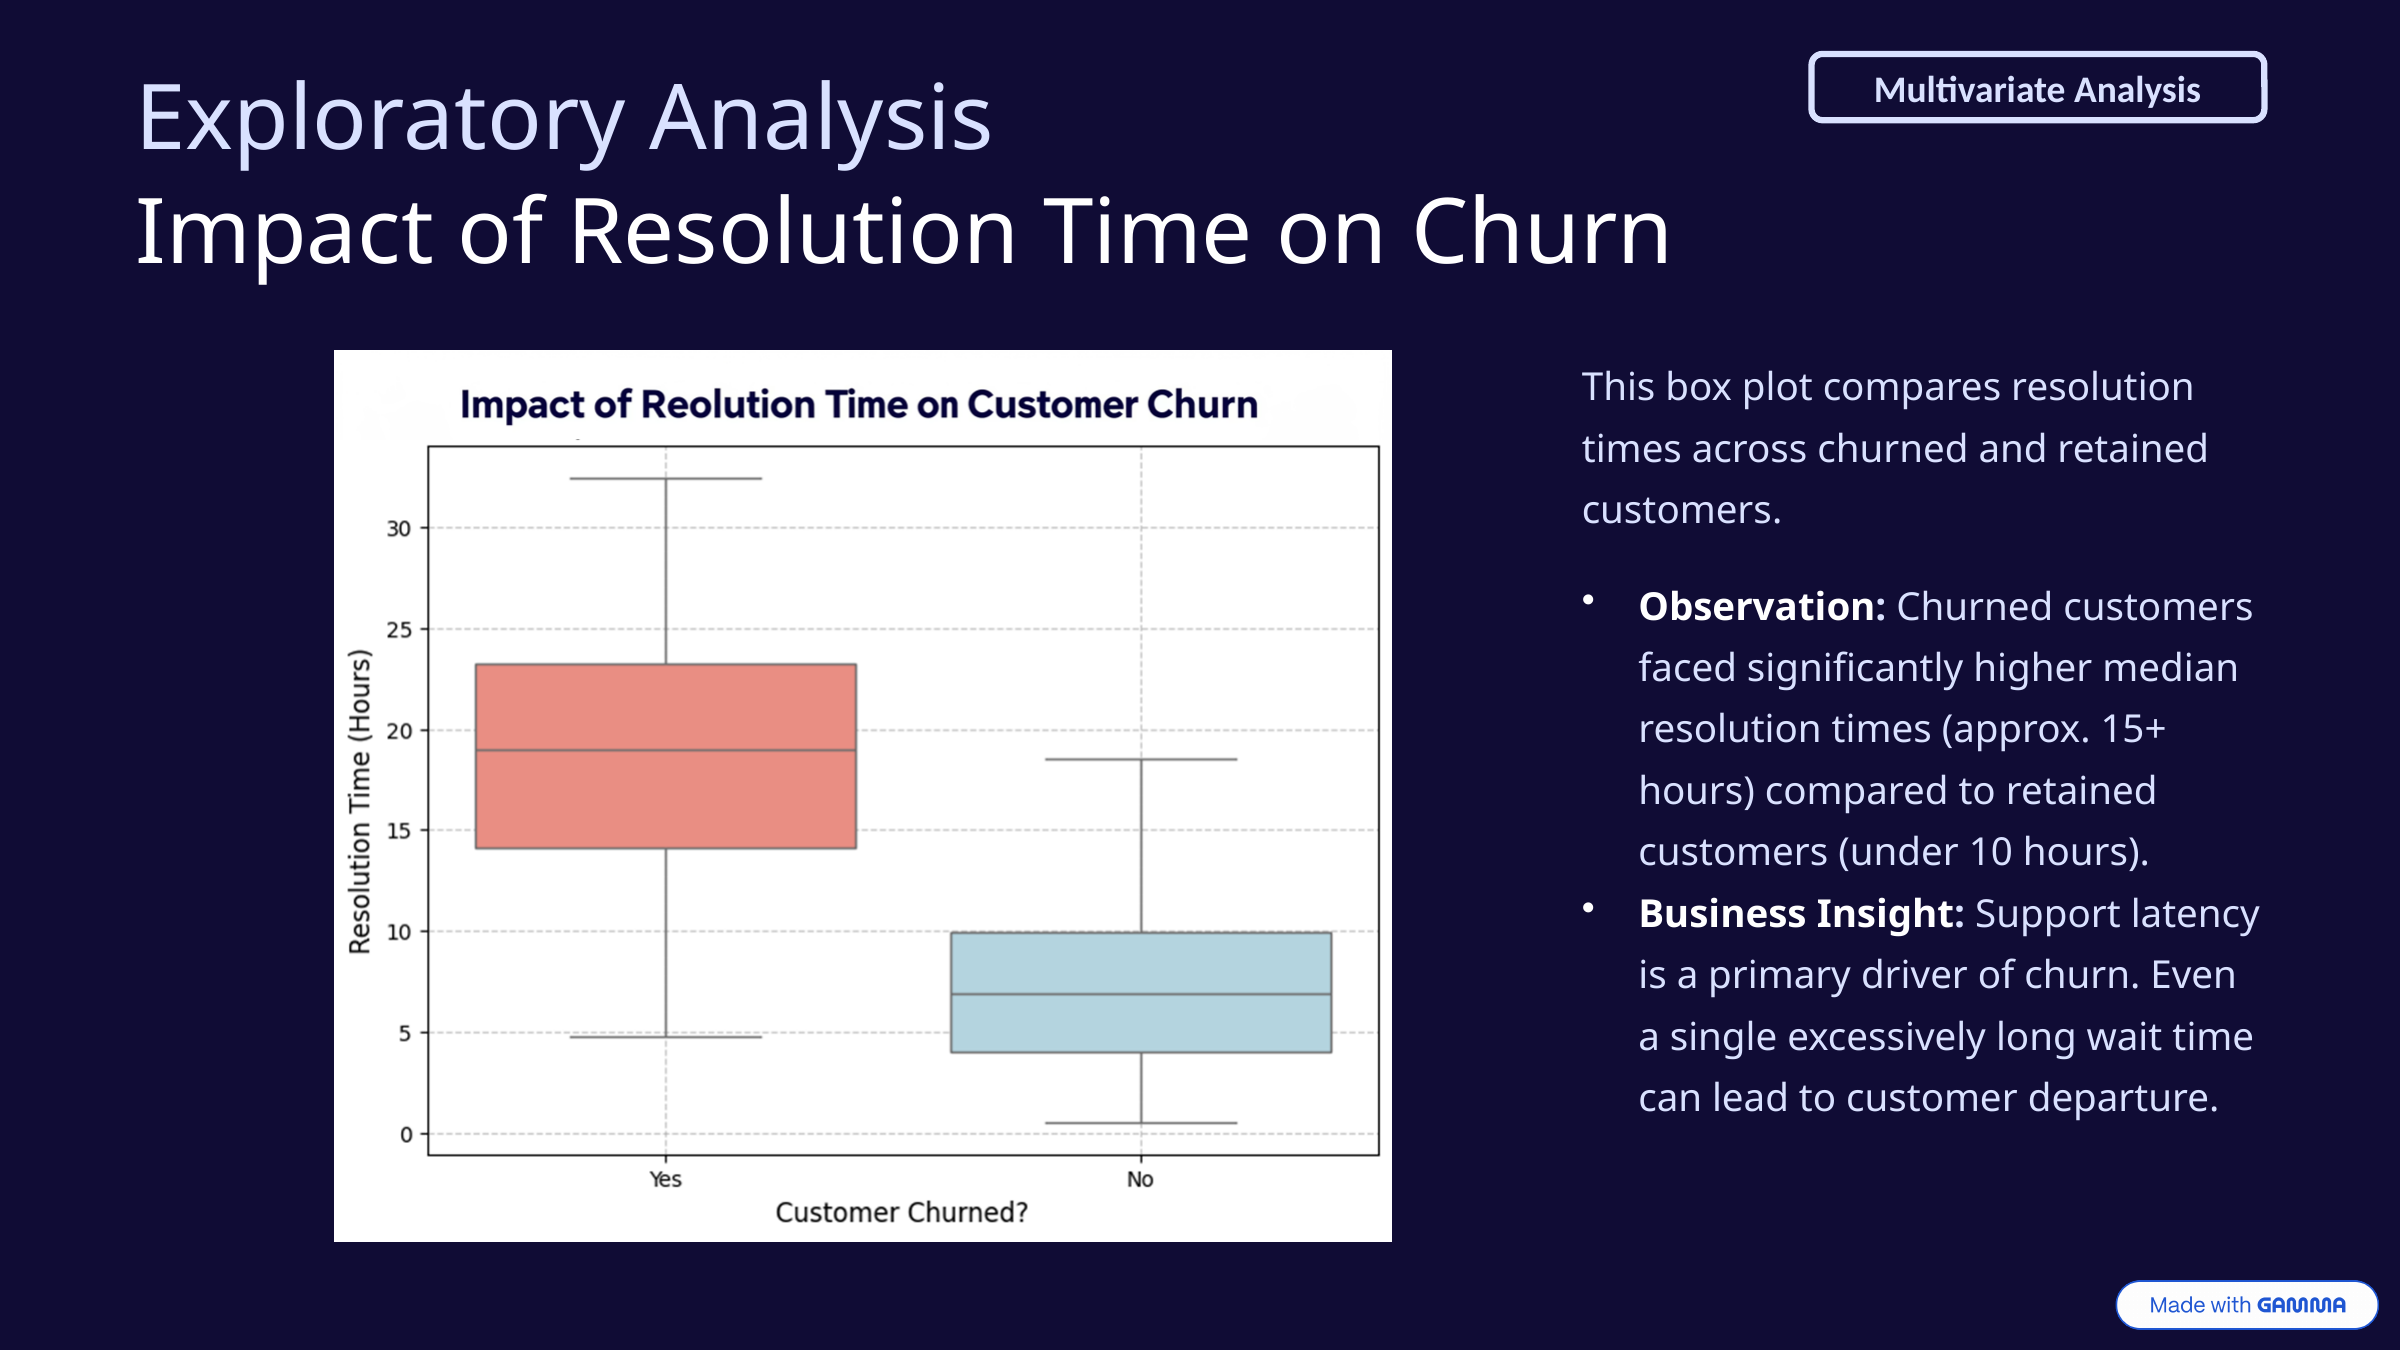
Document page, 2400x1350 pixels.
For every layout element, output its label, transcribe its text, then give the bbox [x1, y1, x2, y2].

text_box Impact of Resolution Time on Churn [135, 167, 1591, 282]
text_box This box plot compares resolution times across churned and retained customers. [1581, 347, 2266, 532]
text_box Exploratory Analysis [135, 53, 1386, 168]
picture [2106, 1271, 2389, 1339]
text_box Multivariate Analysis [1811, 53, 2265, 121]
picture [334, 350, 1392, 1242]
text_box Observation: Churned customers faced significantly higher median resolution times (approx. 15+ hours) compared to retained customers (under 10 hours). Business Insight: Support latency is a primary driver of churn. Even a single excessively long wait time can lead to customer departure. [1581, 566, 2266, 1182]
